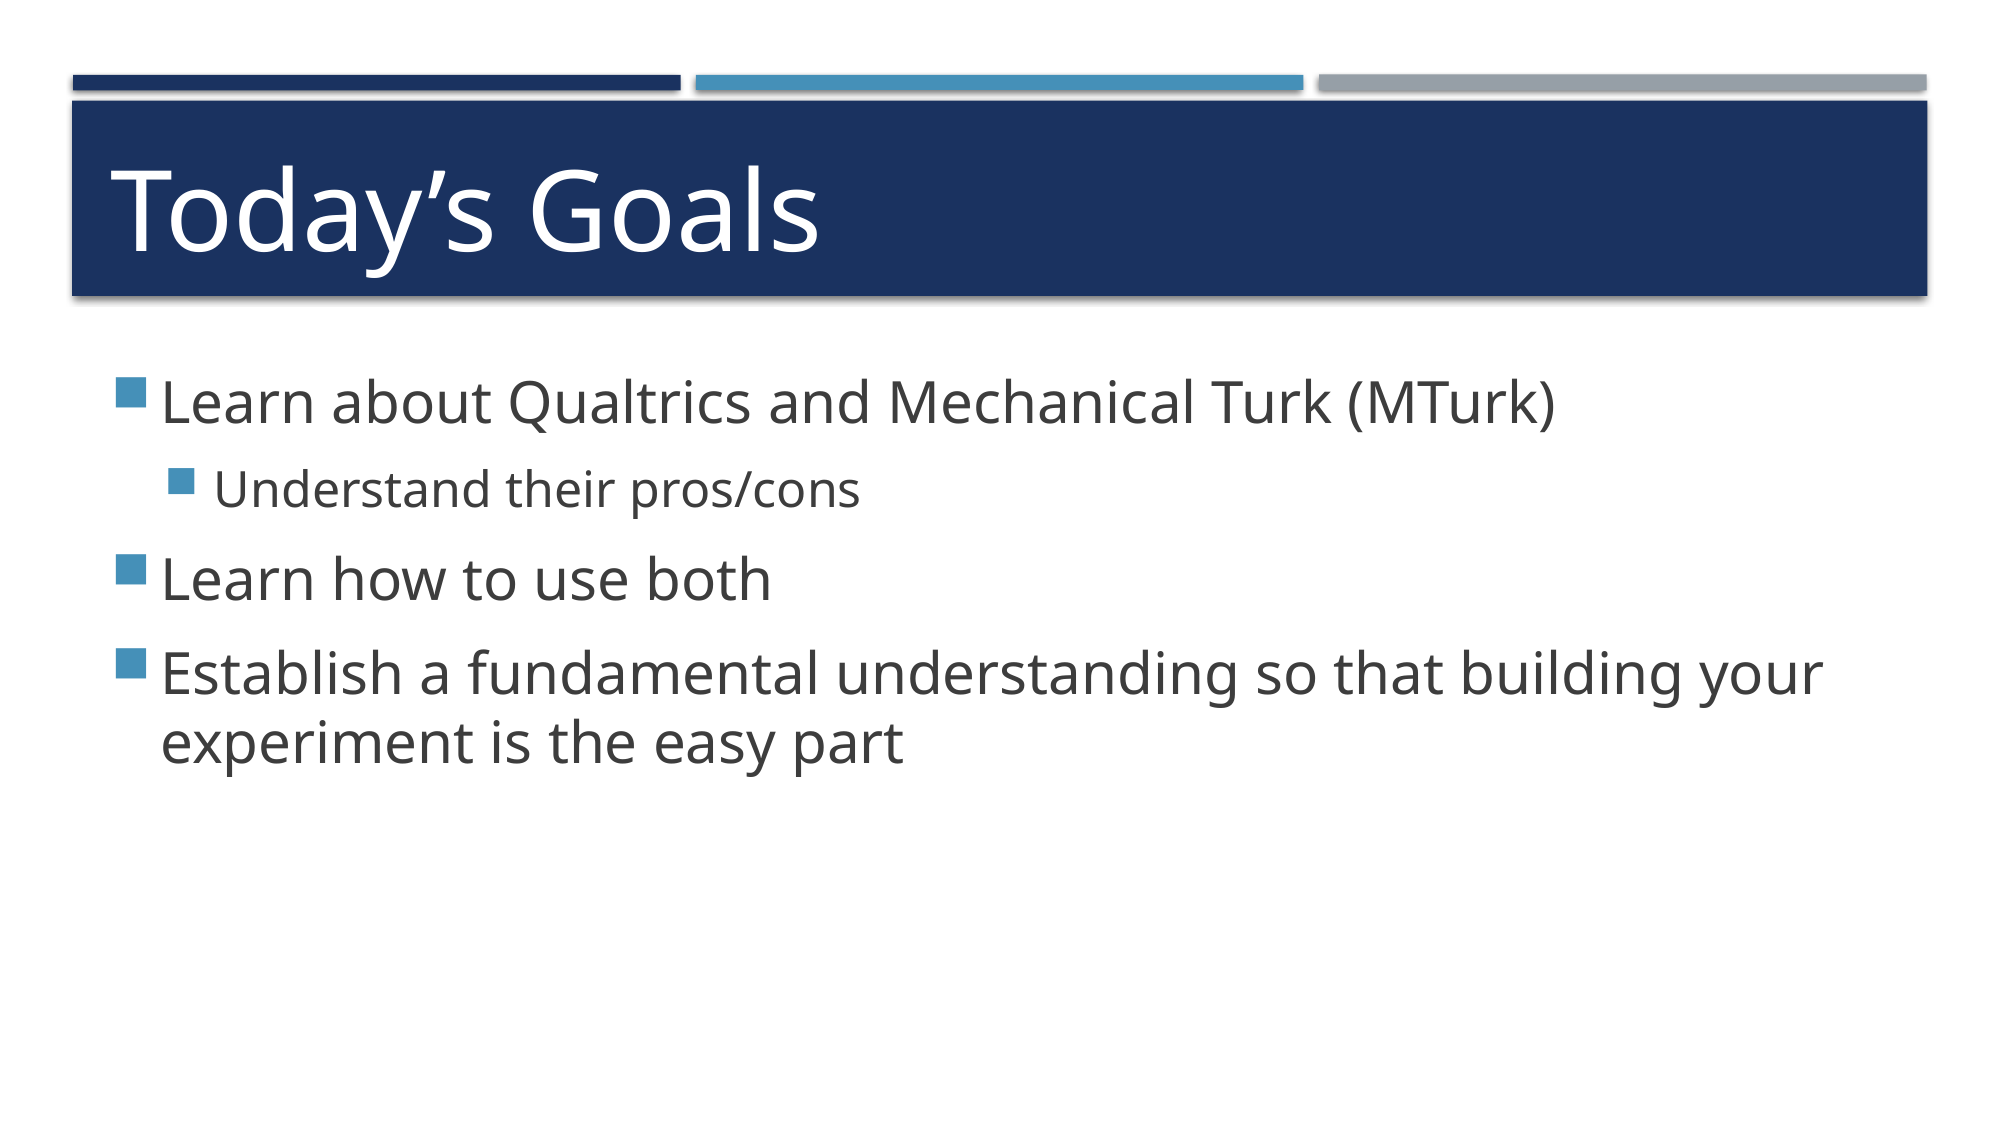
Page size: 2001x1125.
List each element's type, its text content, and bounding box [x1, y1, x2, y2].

title Today’s Goals [95, 115, 1905, 282]
list Learn about Qualtrics and Mechanical Turk (MTurk) Understand their pros/cons Learn how to use both Establish a fundamental understanding so that building your experiment is the easy part [95, 357, 1905, 962]
